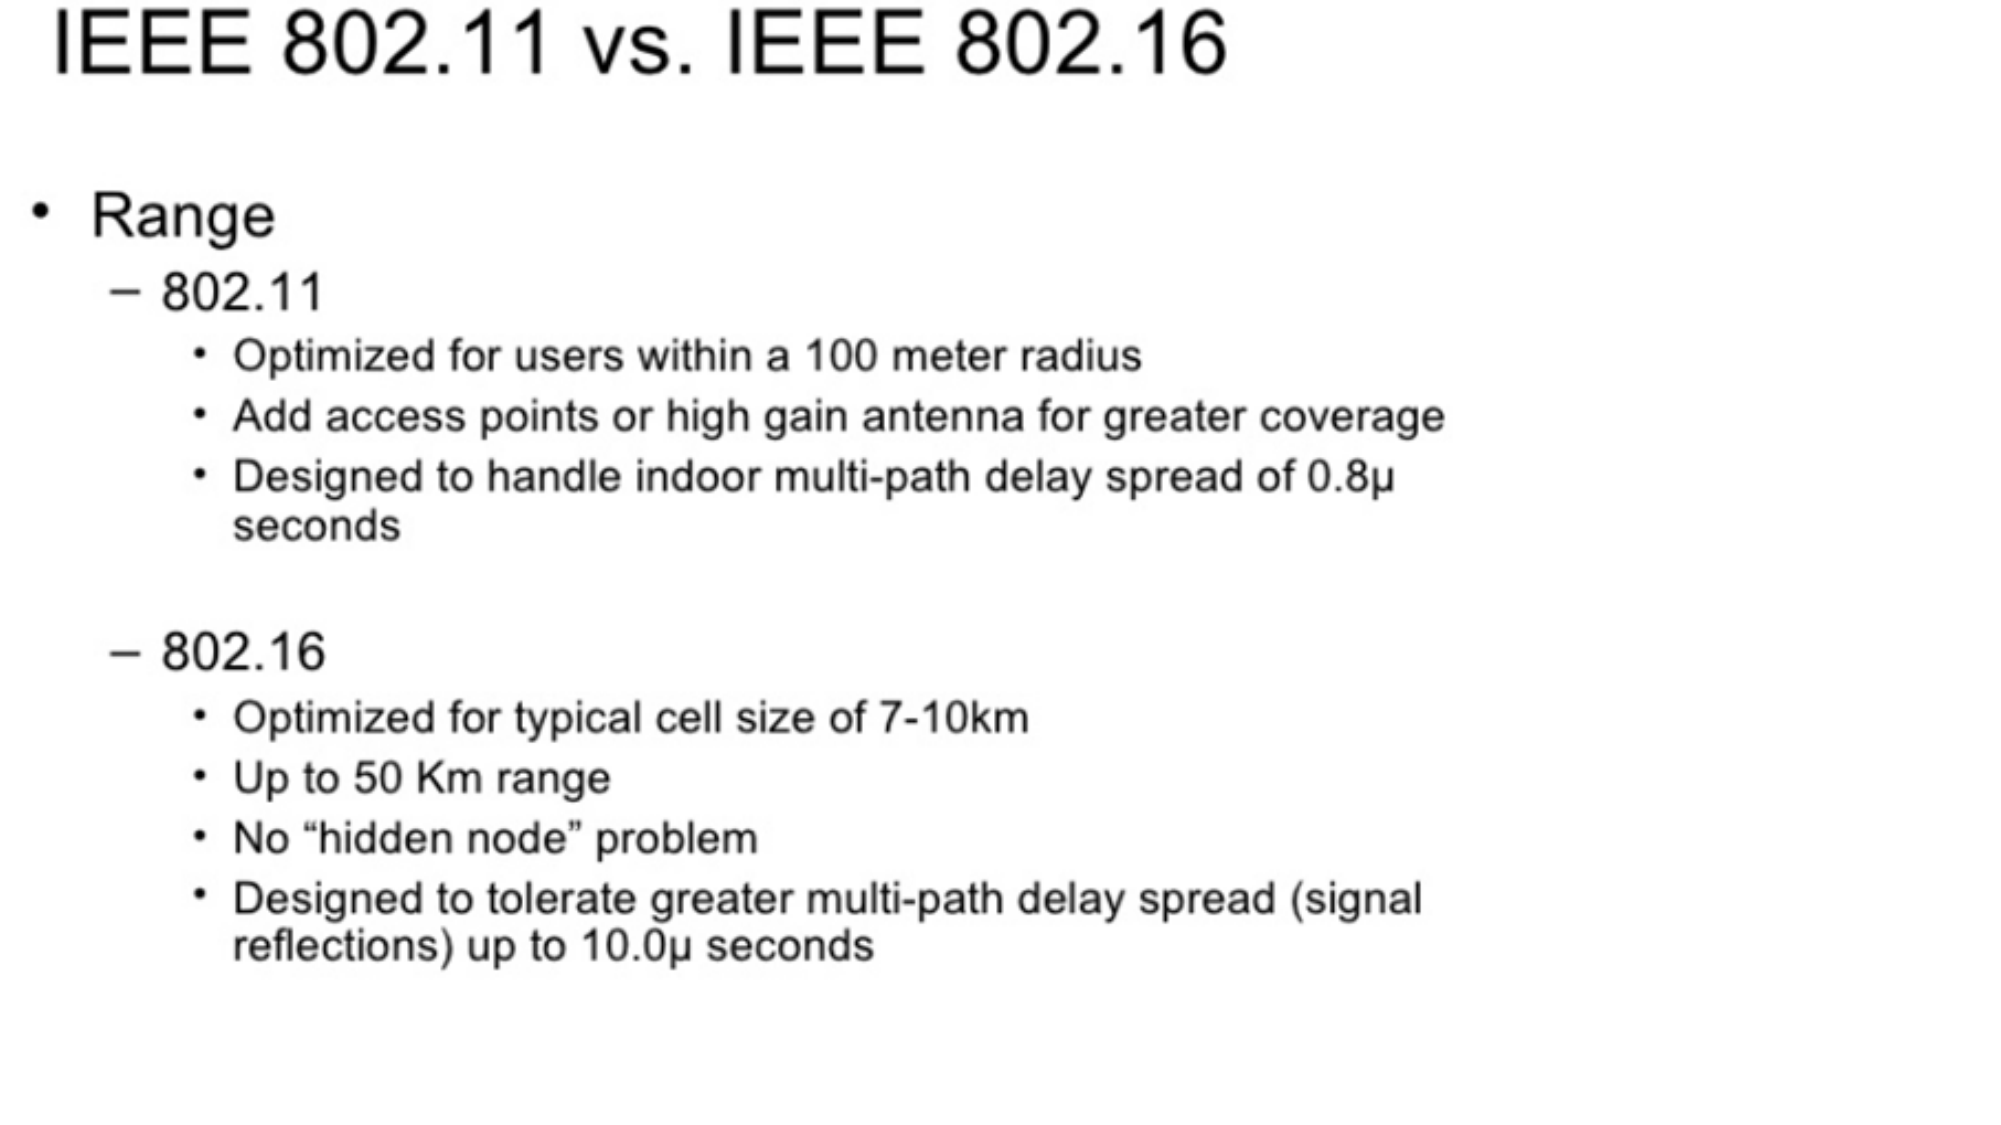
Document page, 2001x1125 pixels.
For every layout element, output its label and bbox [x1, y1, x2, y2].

picture [0, 0, 1516, 997]
